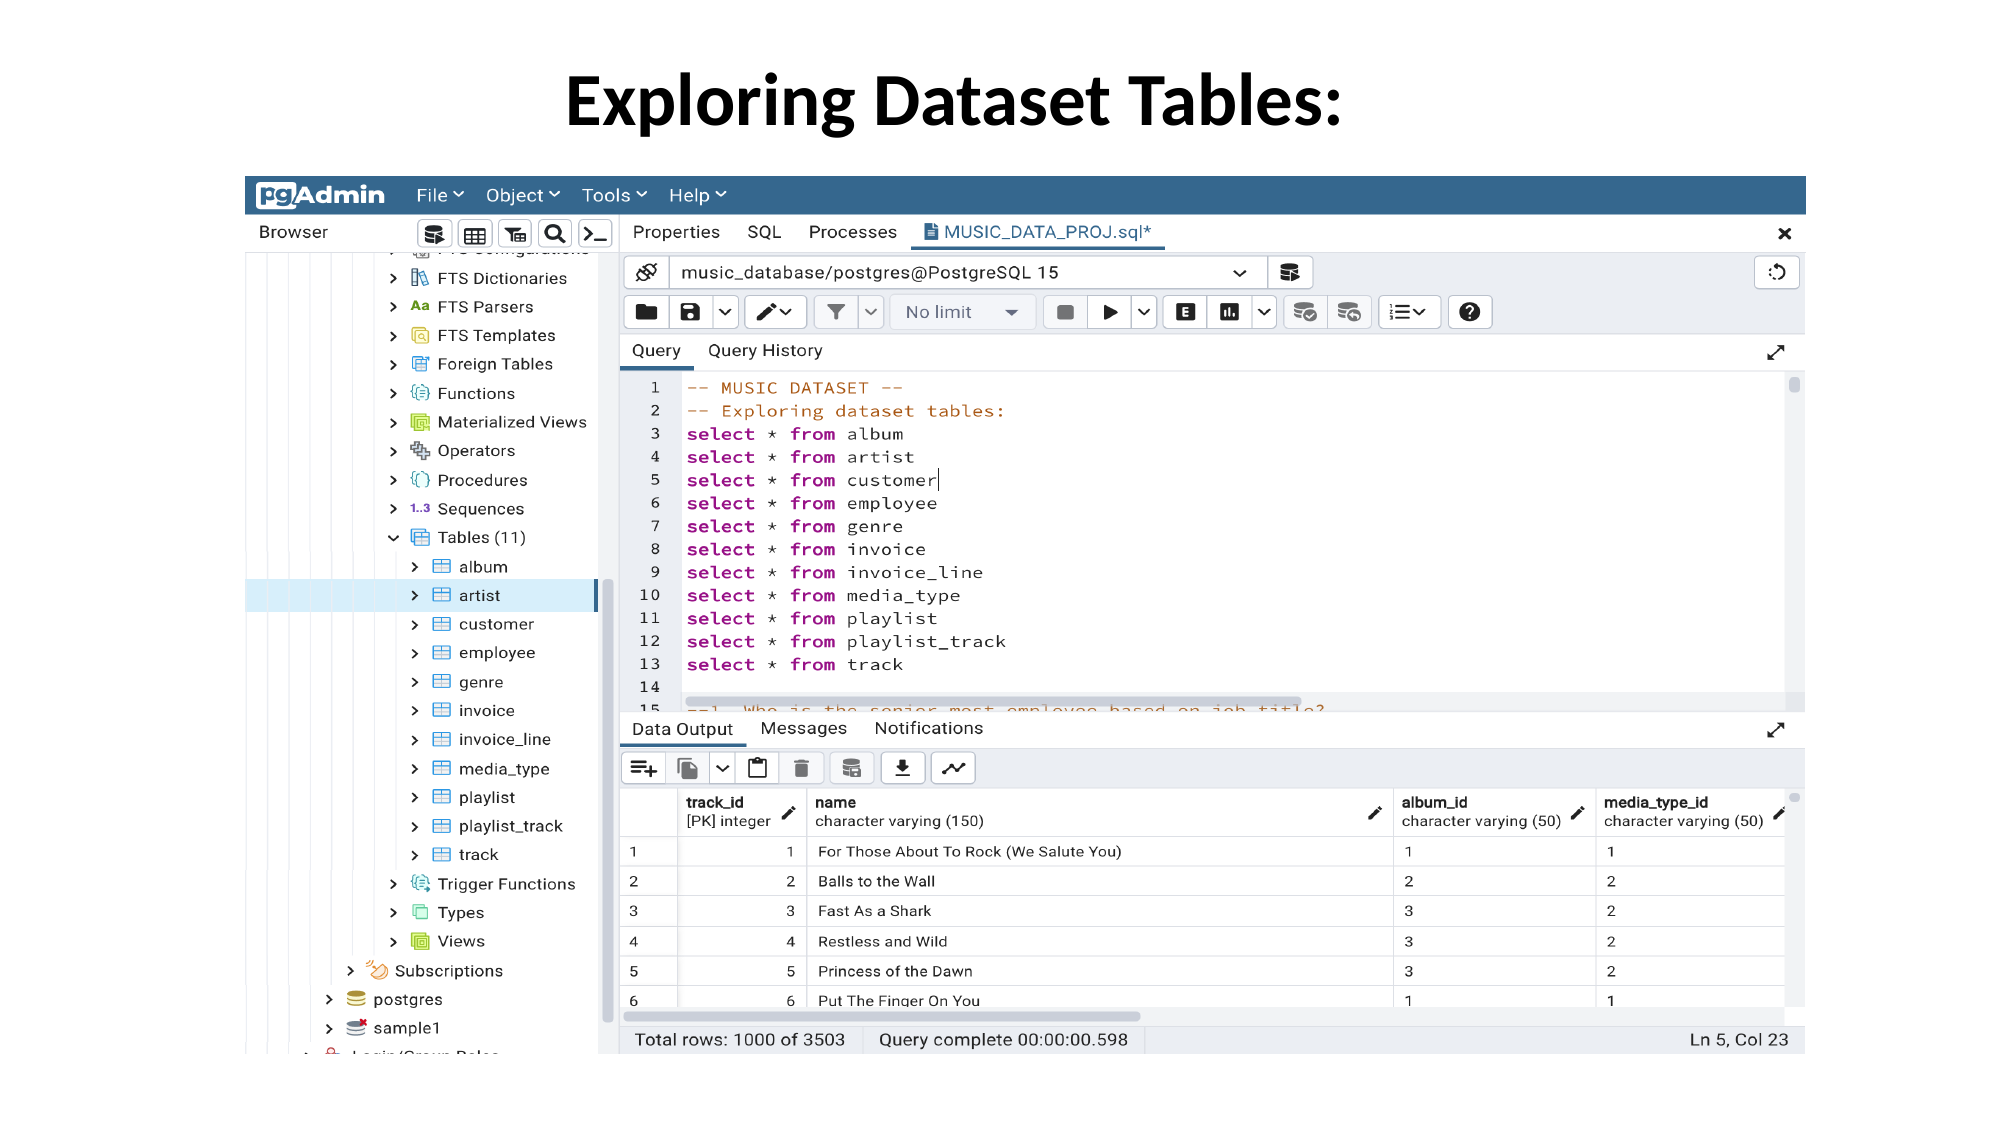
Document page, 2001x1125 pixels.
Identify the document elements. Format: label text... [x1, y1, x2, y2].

picture [245, 176, 1806, 1054]
text_box Exploring Dataset Tables: [550, 43, 1361, 149]
